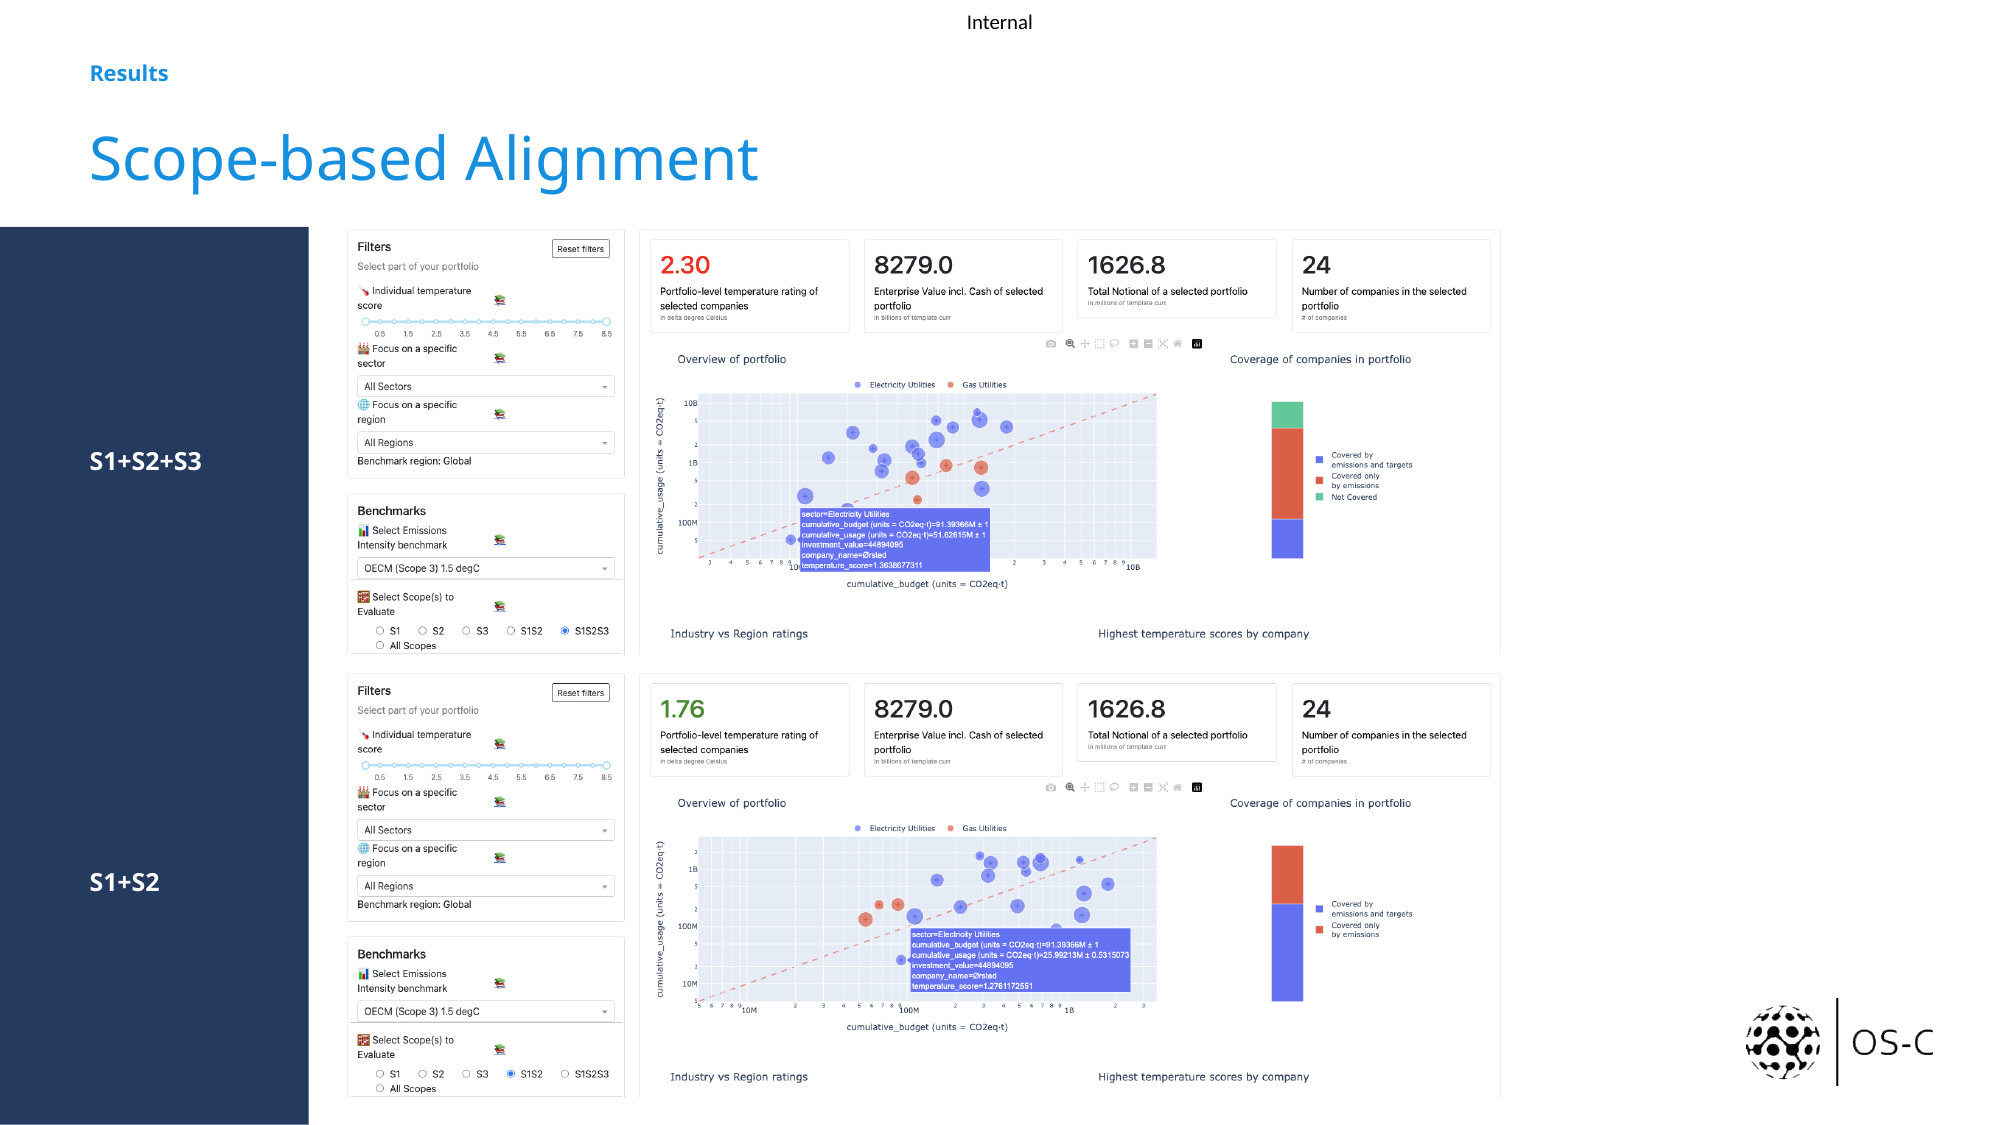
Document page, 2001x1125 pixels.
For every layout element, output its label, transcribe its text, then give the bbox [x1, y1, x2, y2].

text_box S1+S2+S3 S1+S2 [89, 432, 225, 897]
picture [1746, 998, 1933, 1086]
picture [344, 668, 1504, 1099]
text_box Scope-based Alignment [89, 113, 1620, 212]
picture [344, 225, 1504, 655]
text_box Results [89, 53, 971, 98]
text_box [0, 226, 309, 1125]
